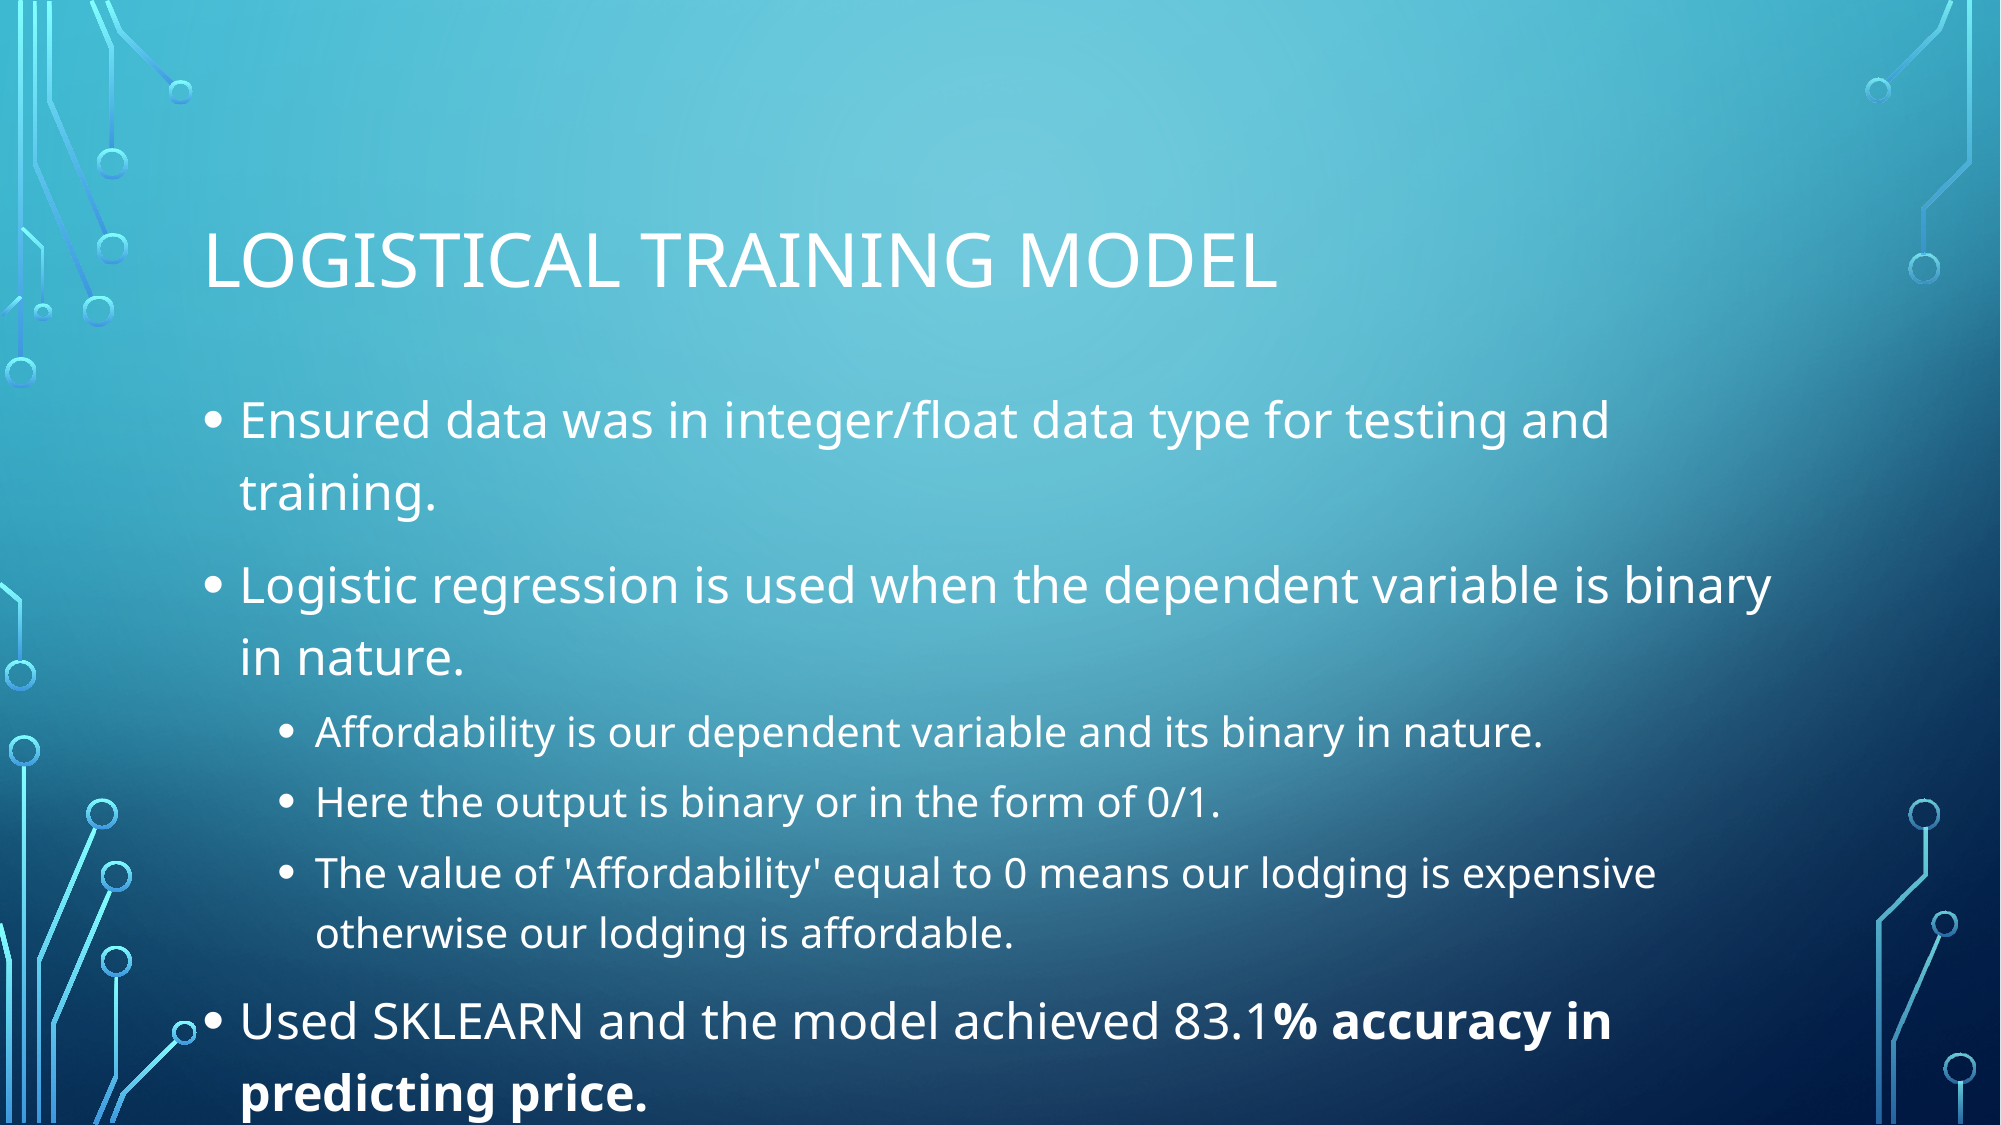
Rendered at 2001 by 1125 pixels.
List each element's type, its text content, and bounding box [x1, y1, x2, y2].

list Ensured data was in integer/float data type for testing and training. Logistic regression is used when the dependent variable is binary in nature. Affordability is our dependent variable and its binary in nature. Here the output is binary or in the form of 0/1. The value of 'Affordability' equal to 0 means our lodging is expensive otherwise our lodging is affordable. Used SKLEARN and the model achieved 83.1% accuracy in predicting price. [187, 369, 1813, 950]
title Logistical training model [187, 101, 1813, 344]
